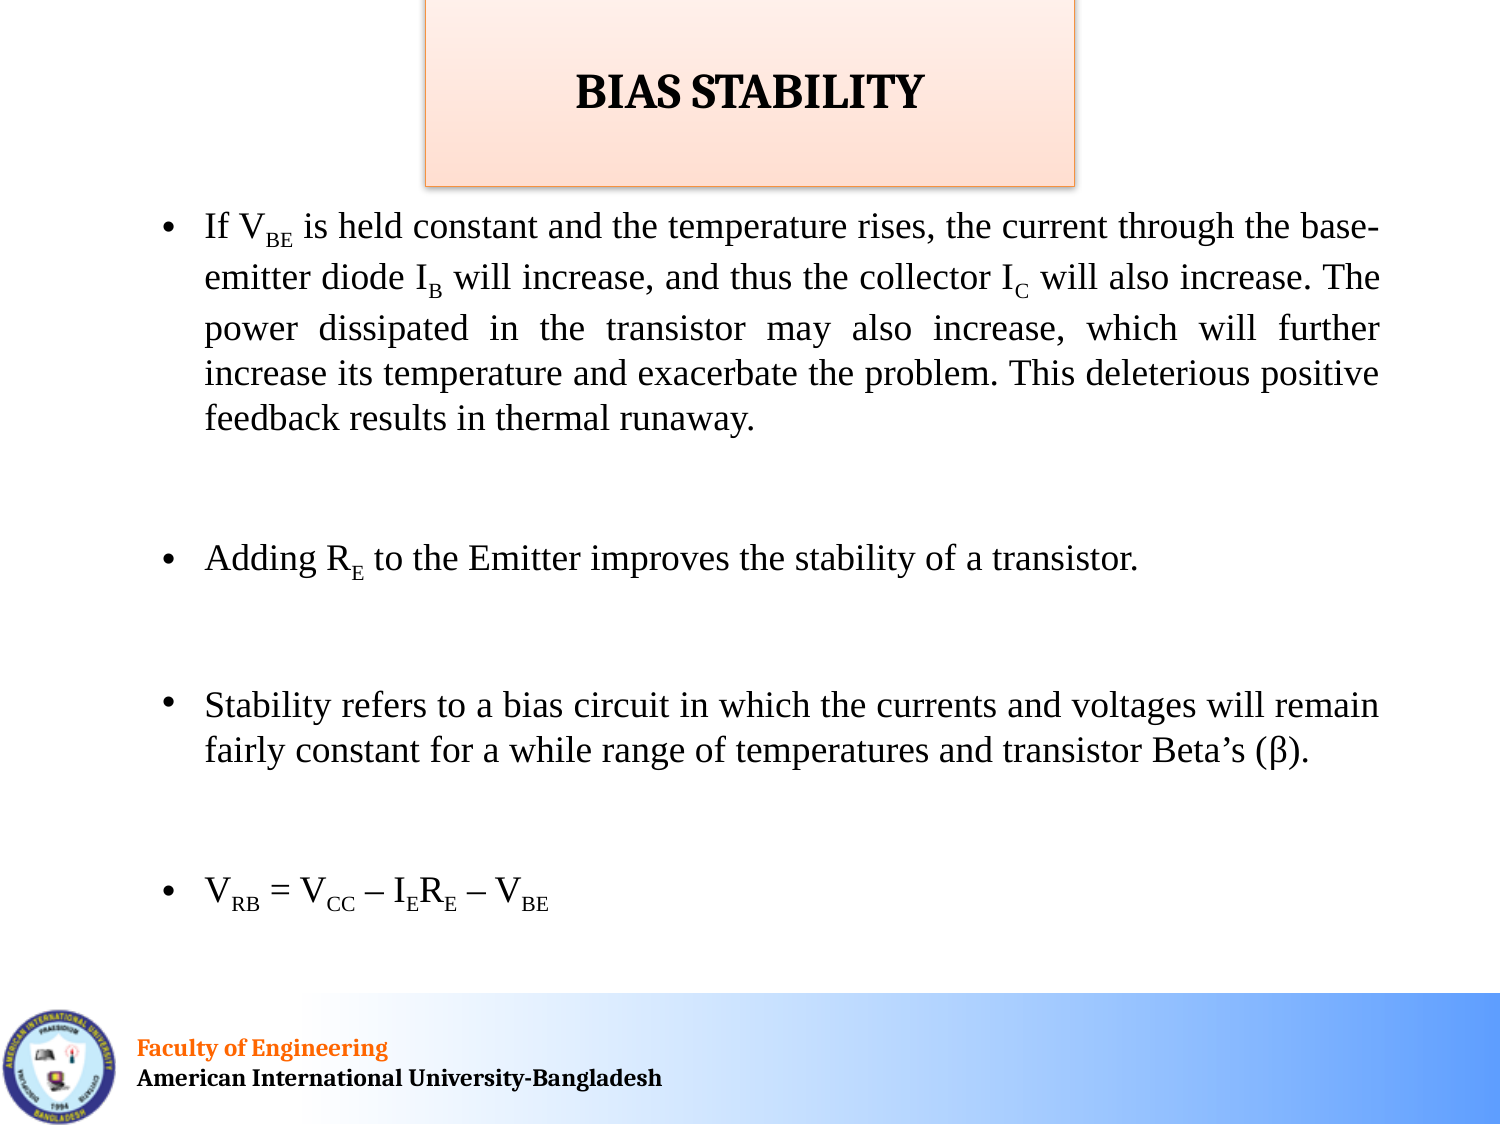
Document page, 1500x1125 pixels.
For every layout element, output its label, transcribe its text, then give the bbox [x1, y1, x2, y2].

list If VBE is held constant and the temperature rises, the current through the base-emitter diode IB will increase, and thus the collector IC will also increase. The power dissipated in the transistor may also increase, which will further increase its temperature and exacerbate the problem. This deleterious positive feedback results in thermal runaway. Adding RE to the Emitter improves the stability of a transistor. Stability refers to a bias circuit in which the currents and voltages will remain fairly constant for a while range of temperatures and transistor Beta’s (β). VRB = VCC – IERE – VBE [147, 193, 1397, 950]
picture [0, 1007, 119, 1125]
title BIAS STABILITY [425, 0, 1075, 187]
